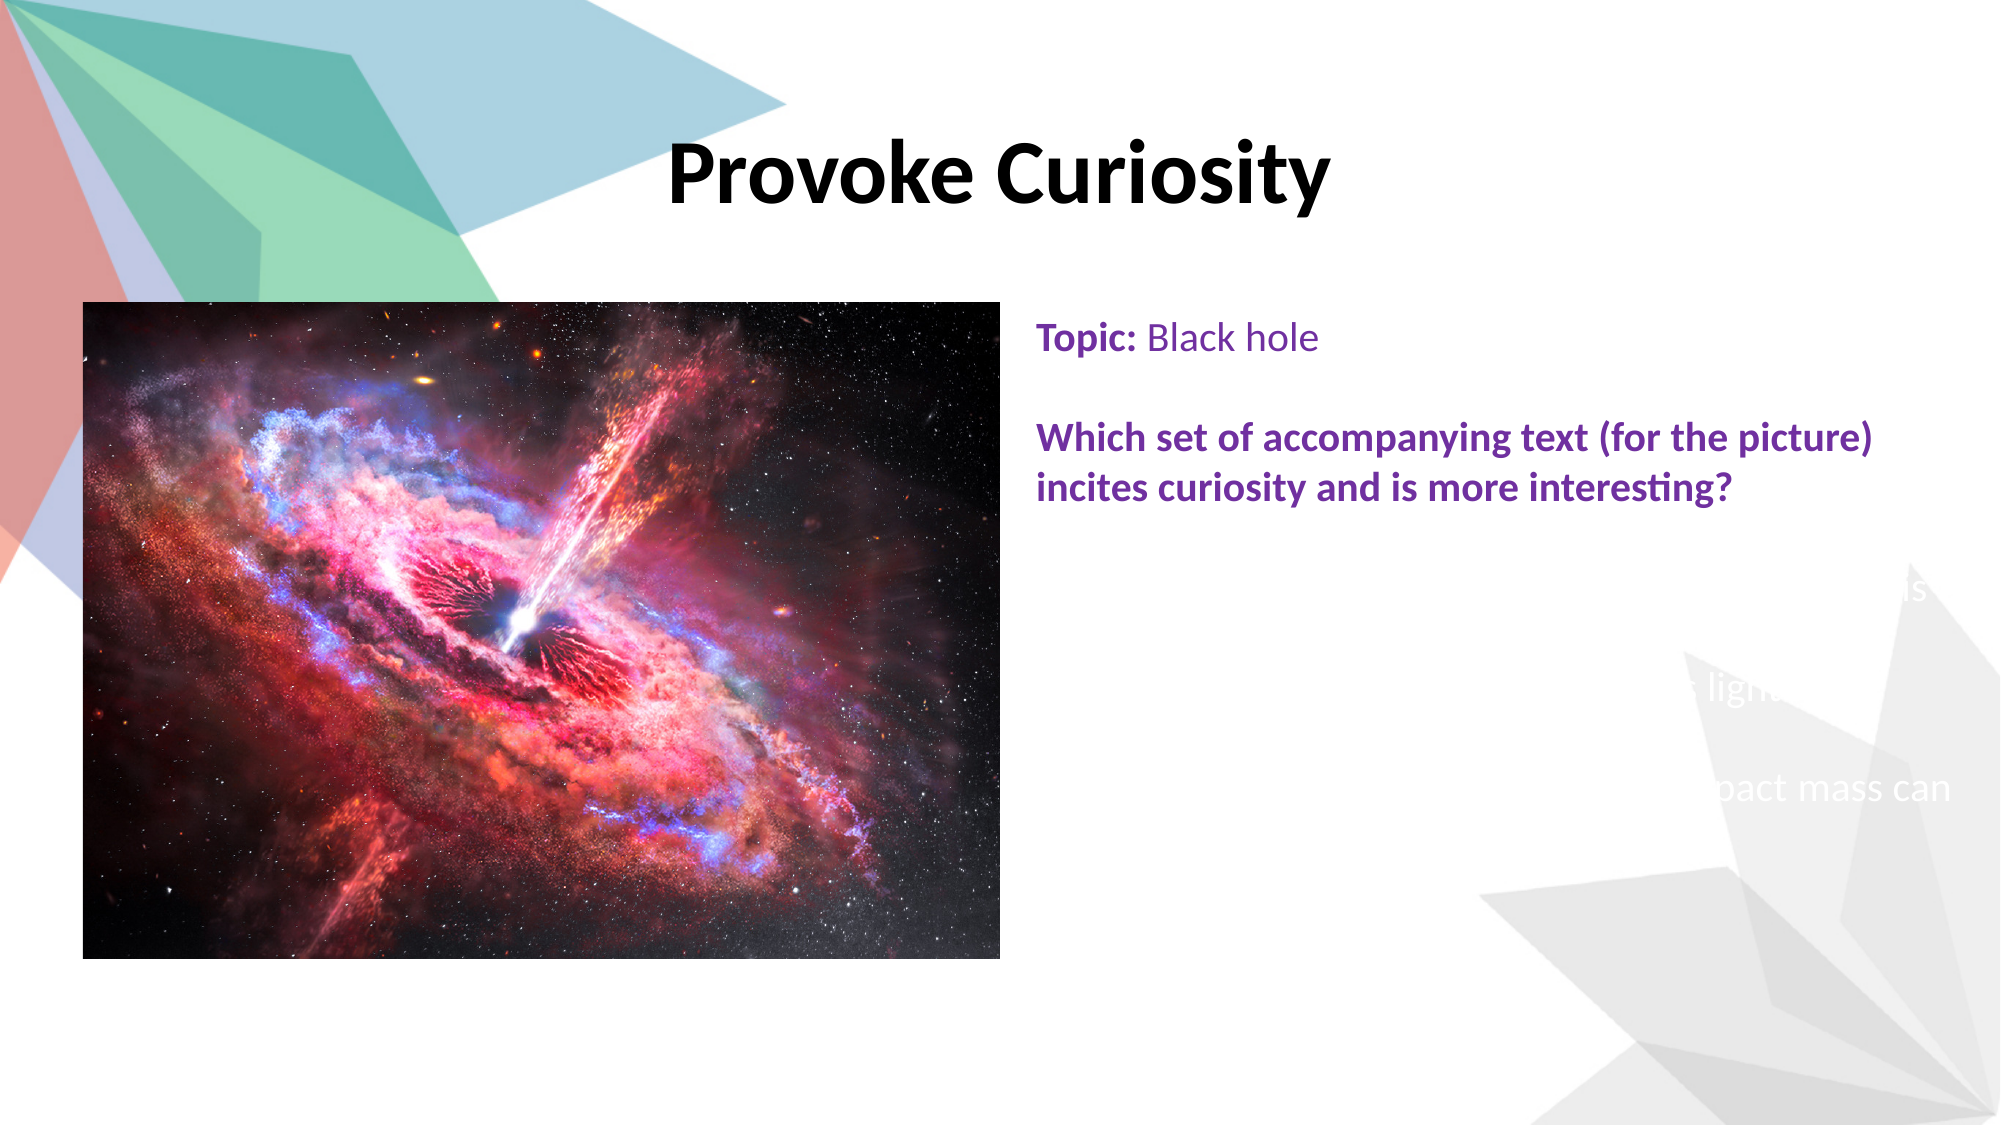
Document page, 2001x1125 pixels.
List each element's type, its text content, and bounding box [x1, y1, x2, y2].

picture [0, 0, 2001, 1125]
text_box Provoke Curiosity [194, 104, 1806, 230]
text_box Topic: Black hole Which set of accompanying text (for the picture) incites curiosity and is more interesting? A black hole is a region of spacetime where gravity is so strong that nothing—no particles or even electromagnetic radiation such as light—can escape from it. The theory of general relativity predicts that a sufficiently compact mass can deform spacetime to form a black hole. VS How black is a black hole? [1021, 302, 1975, 1068]
